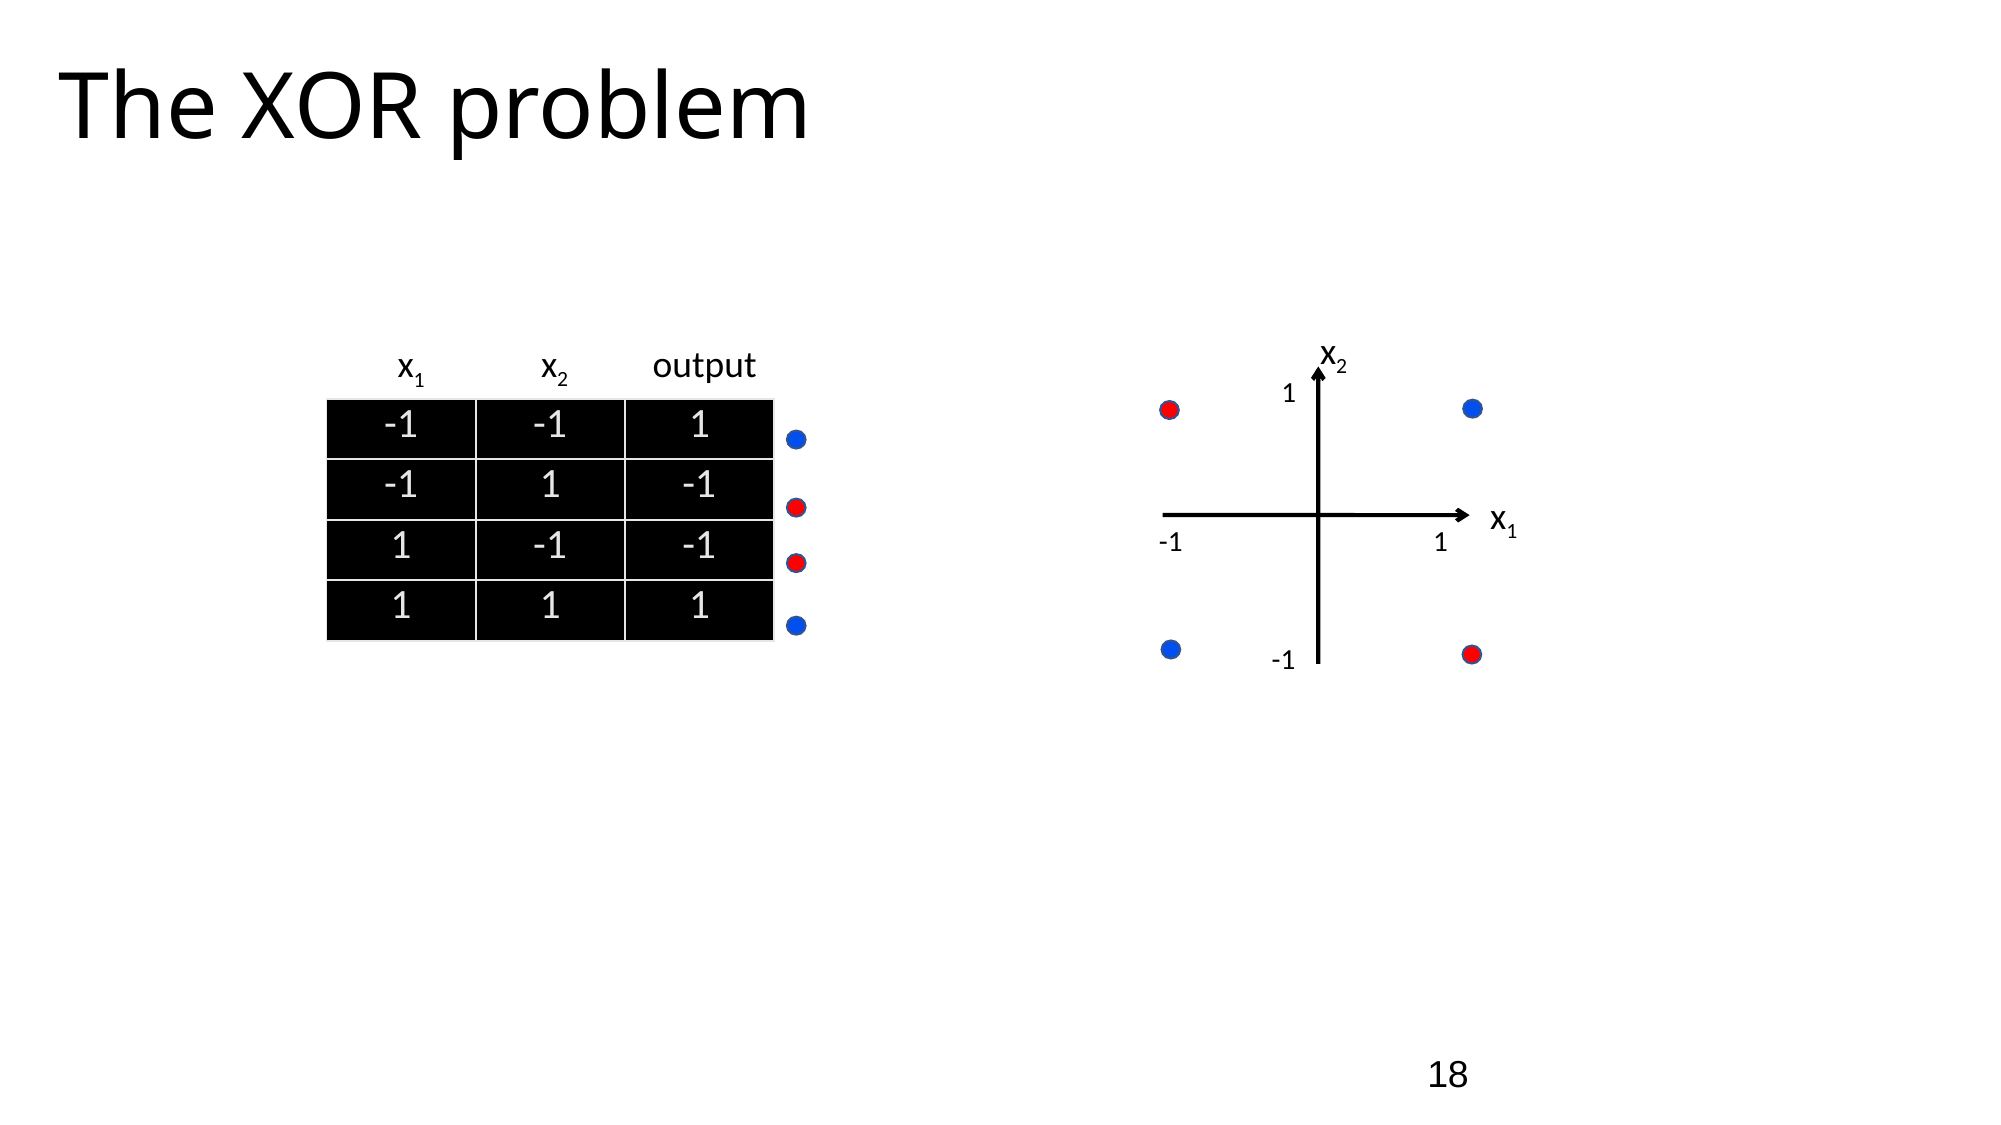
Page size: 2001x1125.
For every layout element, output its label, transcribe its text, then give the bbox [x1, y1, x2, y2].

table_cell 1 [327, 521, 475, 579]
table_cell -1 [626, 521, 773, 579]
table_header -1 [327, 400, 475, 458]
text_box x2 [1305, 319, 1362, 386]
text_box 1 [1266, 366, 1312, 417]
slide_number 18 [1412, 1042, 1863, 1103]
table_cell 1 [327, 581, 475, 640]
text_box [785, 497, 807, 518]
table_header 1 [626, 400, 773, 458]
table_cell 1 [626, 581, 773, 640]
text_box [785, 429, 807, 450]
text_box x1 [382, 332, 440, 399]
text_box [1462, 398, 1484, 419]
table_cell 1 [477, 581, 624, 640]
text_box x1 [1475, 484, 1533, 551]
text_box [785, 615, 807, 636]
text_box 1 [1418, 516, 1463, 565]
text_box -1 [1144, 515, 1198, 565]
table_cell -1 [626, 460, 773, 519]
table_cell 1 [477, 460, 624, 519]
text_box [1461, 644, 1483, 665]
text_box [1160, 639, 1182, 660]
title The XOR problem [44, 0, 1769, 218]
text_box [785, 553, 807, 574]
table_header -1 [477, 400, 624, 458]
text_box [1159, 399, 1180, 421]
table_cell -1 [477, 521, 624, 579]
text_box x2 [526, 332, 583, 399]
table_cell -1 [327, 460, 475, 519]
text_box output [637, 332, 772, 393]
text_box -1 [1256, 633, 1311, 683]
